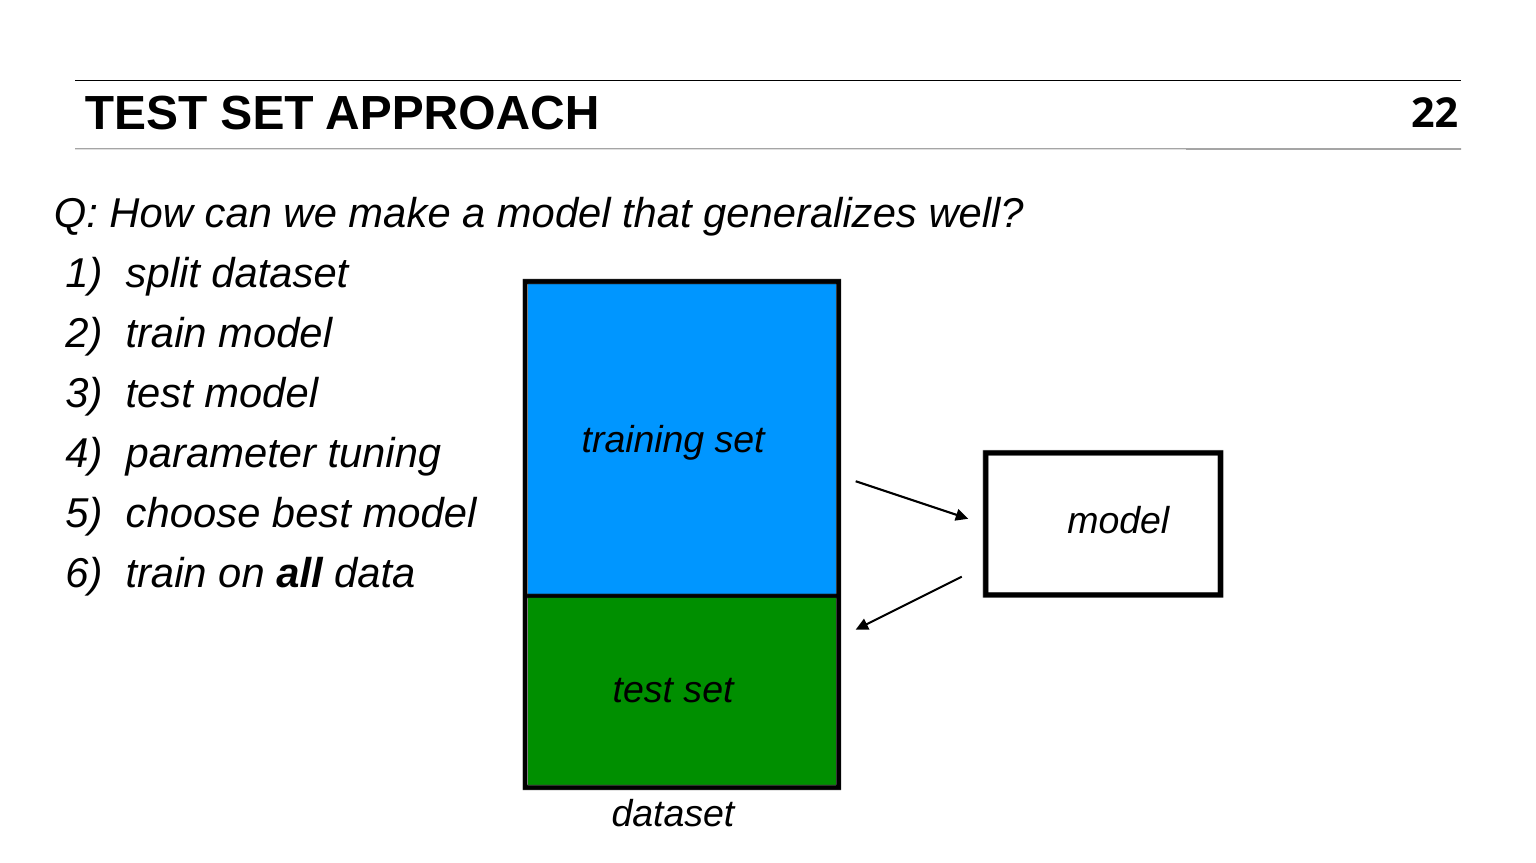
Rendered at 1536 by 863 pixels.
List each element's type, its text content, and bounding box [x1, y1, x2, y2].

text_box Q: How can we make a model that generalizes well? 1) split dataset 2) train model 3) test model 4) parameter tuning 5) choose best model 6) train on all data [46, 168, 1032, 604]
picture [956, 423, 1256, 632]
text_box [855, 579, 956, 630]
text_box dataset [603, 794, 742, 841]
title TEST SET APPROACH [76, 82, 1369, 251]
slide_number 22 [1410, 85, 1465, 144]
picture [517, 275, 844, 794]
